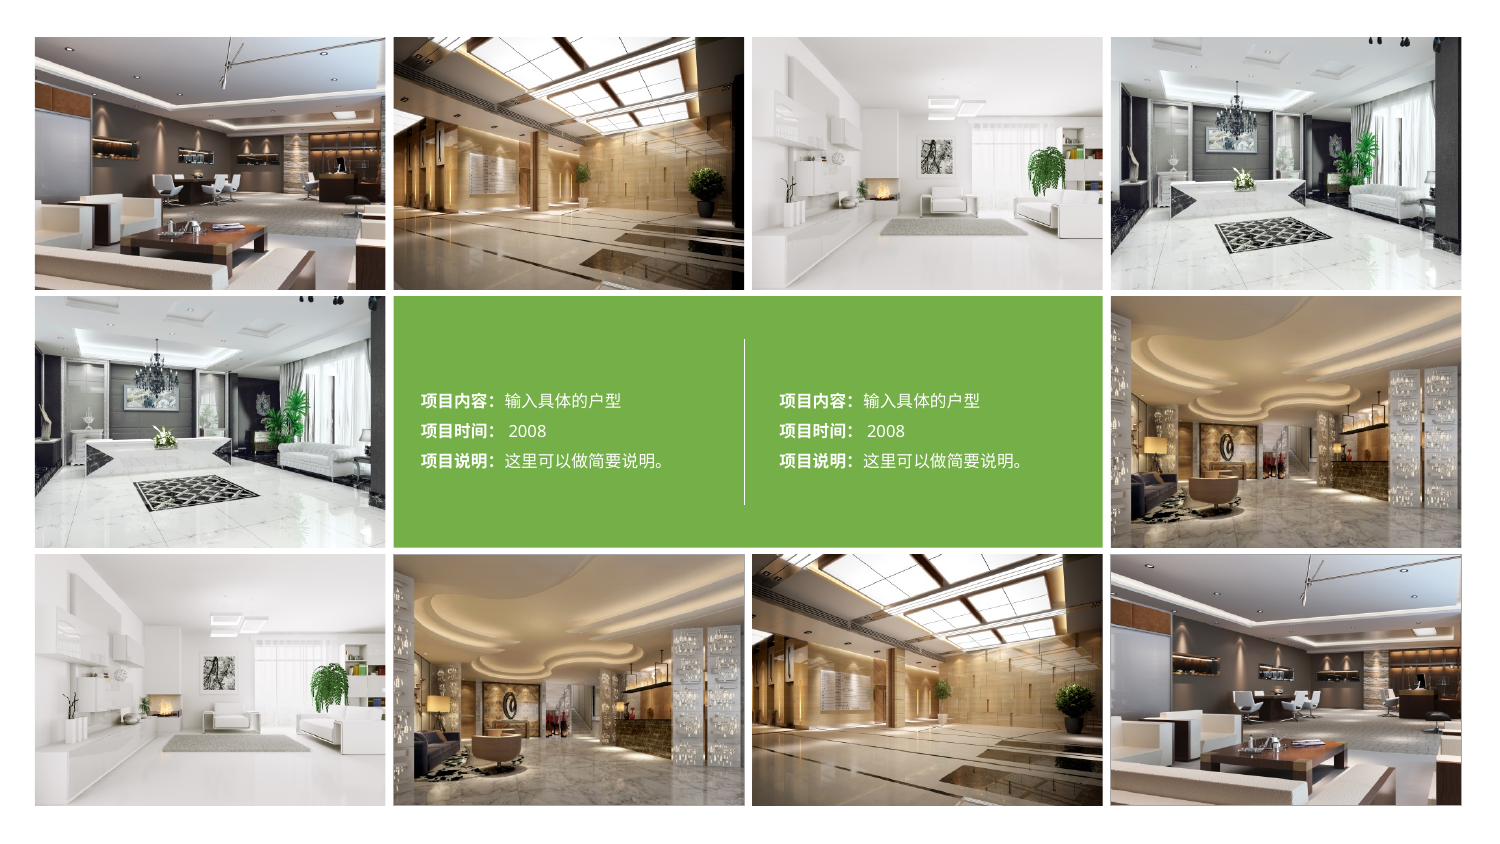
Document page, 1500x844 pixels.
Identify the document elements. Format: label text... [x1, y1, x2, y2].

text_box 项目内容：输入具体的户型 项目时间：2008 项目说明：这里可以做简要说明。 [414, 374, 723, 477]
text_box [391, 294, 1105, 550]
text_box 项目内容：输入具体的户型 项目时间：2008 项目说明：这里可以做简要说明。 [773, 374, 1082, 477]
text_box [750, 552, 1105, 808]
text_box [1109, 36, 1463, 292]
text_box [1109, 552, 1463, 808]
text_box [1109, 294, 1463, 550]
text_box [391, 36, 746, 292]
text_box [33, 552, 388, 808]
text_box [391, 552, 746, 808]
text_box [33, 294, 388, 550]
text_box [33, 36, 388, 292]
text_box [750, 36, 1105, 292]
